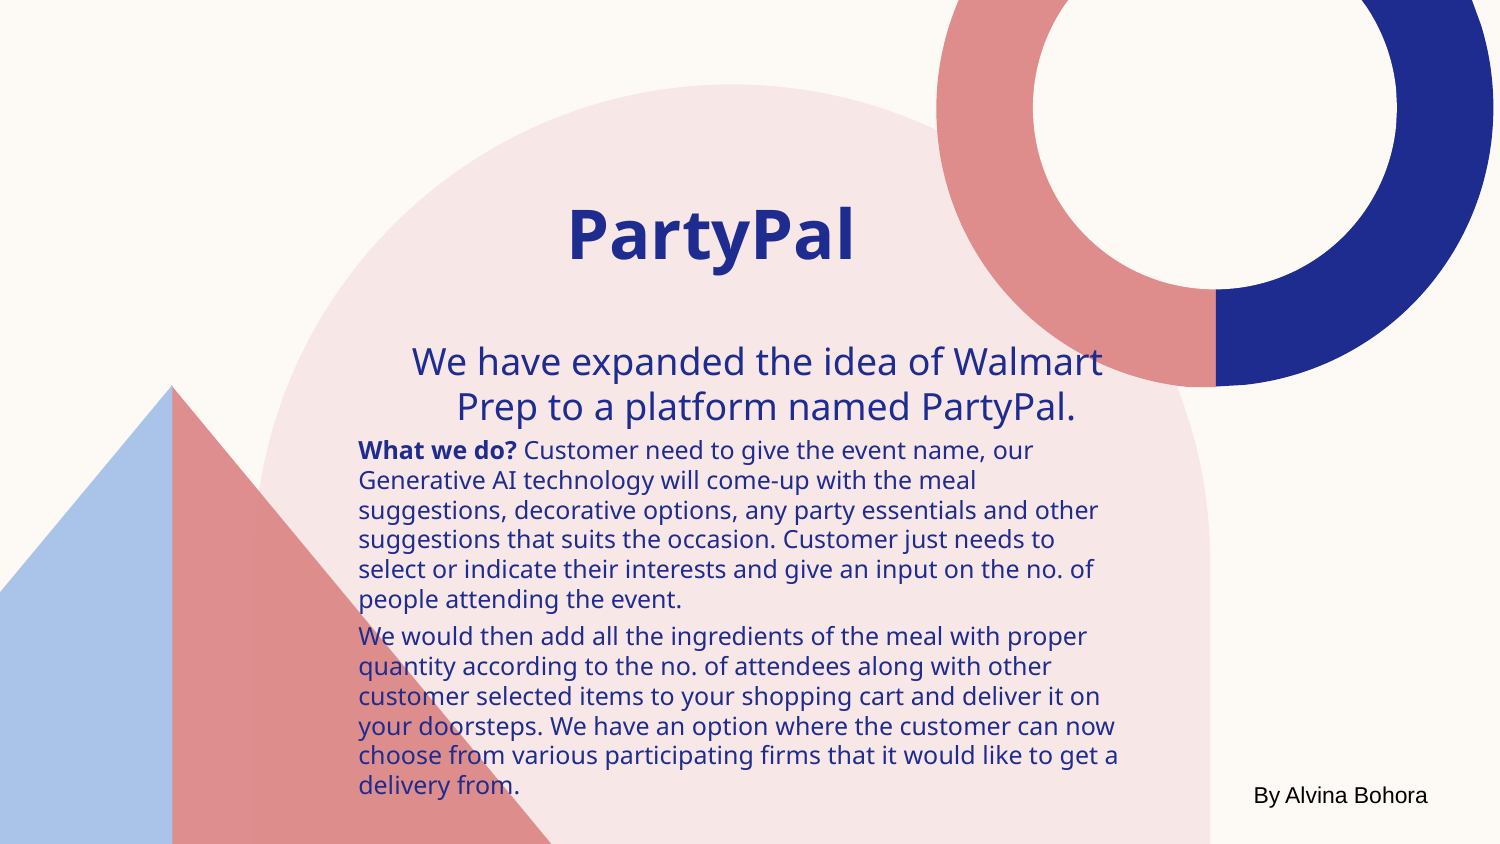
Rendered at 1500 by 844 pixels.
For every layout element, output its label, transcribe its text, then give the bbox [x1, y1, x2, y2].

list We have expanded the idea of Walmart Prep to a platform named PartyPal. What we do? Customer need to give the event name, our Generative AI technology will come-up with the meal suggestions, decorative options, any party essentials and other suggestions that suits the occasion. Customer just needs to select or indicate their interests and give an input on the no. of people attending the event. We would then add all the ingredients of the meal with proper quantity according to the no. of attendees along with other customer selected items to your shopping cart and deliver it on your doorsteps. We have an option where the customer can now choose from various participating firms that it would like to get a delivery from. [358, 337, 1129, 794]
title PartyPal [317, 184, 1106, 280]
text_box By Alvina Bohora [1242, 774, 1500, 814]
